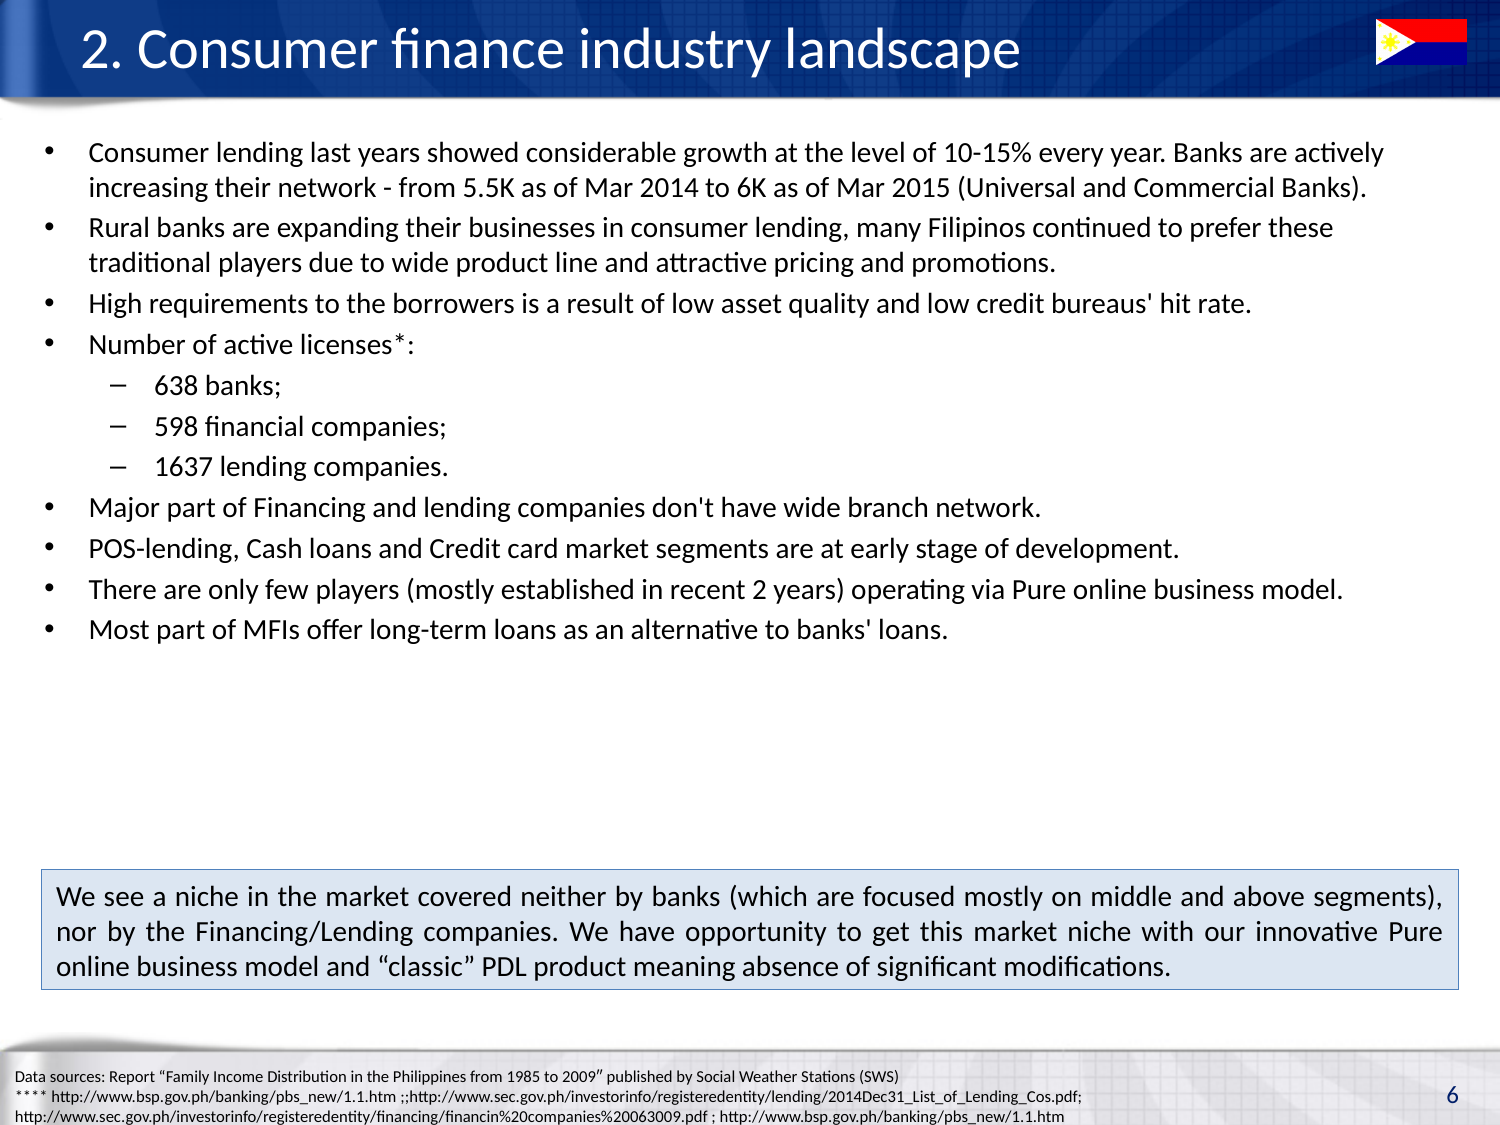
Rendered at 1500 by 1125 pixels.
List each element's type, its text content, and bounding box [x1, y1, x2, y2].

picture [0, 1032, 1500, 1125]
title 2. Consumer finance industry landscape [64, 19, 1404, 71]
slide_number 6 [1471, 1070, 1475, 1117]
list Consumer lending last years showed considerable growth at the level of 10-15% every year. Banks are actively increasing their network - from 5.5K as of Mar 2014 to 6K as of Mar 2015 (Universal and Commercial Banks). Rural banks are expanding their businesses in consumer lending, many Filipinos continued to prefer these traditional players due to wide product line and attractive pricing and promotions. High requirements to the borrowers is a result of low asset quality and low credit bureaus' hit rate. Number of active licenses*: 638 banks; 598 financial companies; 1637 lending companies. Major part of Financing and lending companies don't have wide branch network. POS-lending, Cash loans and Credit card market segments are at early stage of development. There are only few players (mostly established in recent 2 years) operating via Pure online business model. Most part of MFIs offer long-term loans as an alternative to banks' loans. [29, 125, 1459, 776]
text_box Data sources: Report “Family Income Distribution in the Philippines from 1985 to 2009″ published by Social Weather Stations (SWS) **** http://www.bsp.gov.ph/banking/pbs_new/1.1.htm ;;http://www.sec.gov.ph/investorinfo/registeredentity/lending/2014Dec31_List_of_Lending_Cos.pdf; http://www.sec.gov.ph/investorinfo/registeredentity/financing/financin%20companies%20063009.pdf ; http://www.bsp.gov.ph/banking/pbs_new/1.1.htm [0, 1058, 1471, 1125]
text_box We see a niche in the market covered neither by banks (which are focused mostly on middle and above segments), nor by the Financing/Lending companies. We have opportunity to get this market niche with our innovative Pure online business model and “classic” PDL product meaning absence of significant modifications. [41, 869, 1459, 990]
picture [0, 0, 1500, 120]
